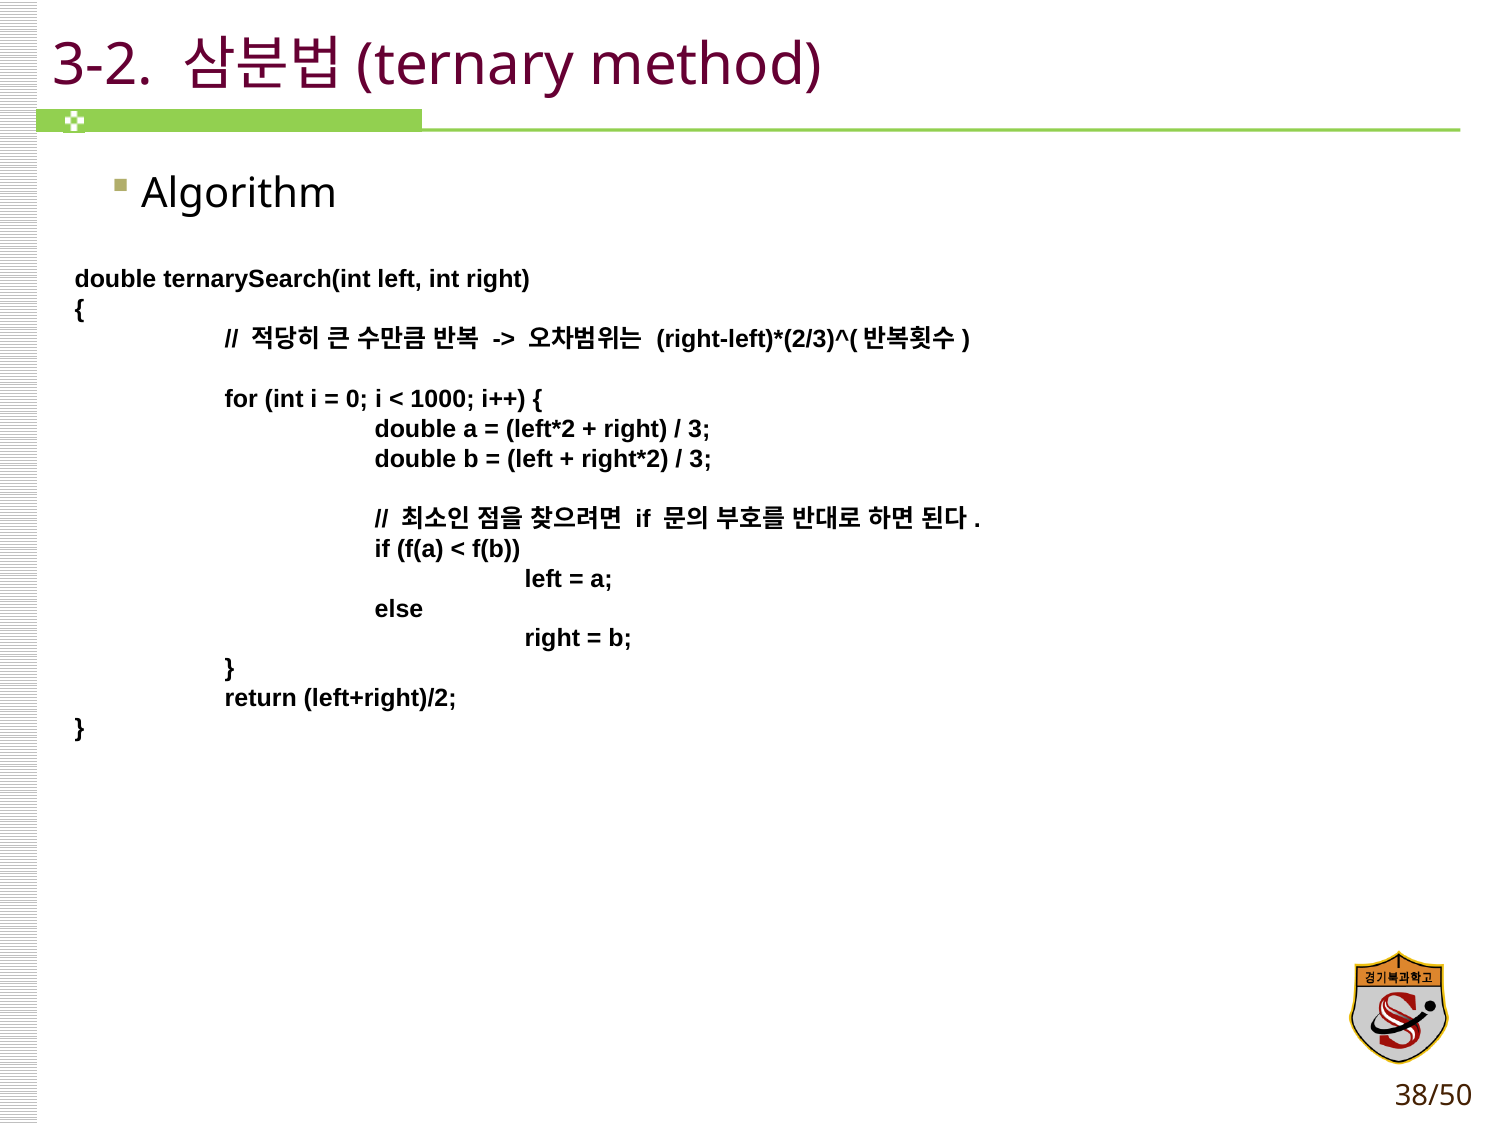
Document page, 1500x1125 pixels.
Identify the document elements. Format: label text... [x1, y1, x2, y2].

text_box double ternarySearch(int left, int right) { // 적당히 큰 수만큼 반복 -> 오차범위는 (right-left)*(2/3)^(반복횟수) for (int i = 0; i < 1000; i++) { double a = (left*2 + right) / 3; double b = (left + right*2) / 3; // 최소인 점을 찾으려면 if 문의 부호를 반대로 하면 된다. if (f(a) < f(b)) left = a; else right = b; } return (left+right)/2; } [59, 255, 1376, 750]
list Algorithm [37, 152, 1463, 1091]
picture [65, 111, 84, 131]
title 3-2. 삼분법(ternary method) [37, 13, 1278, 109]
